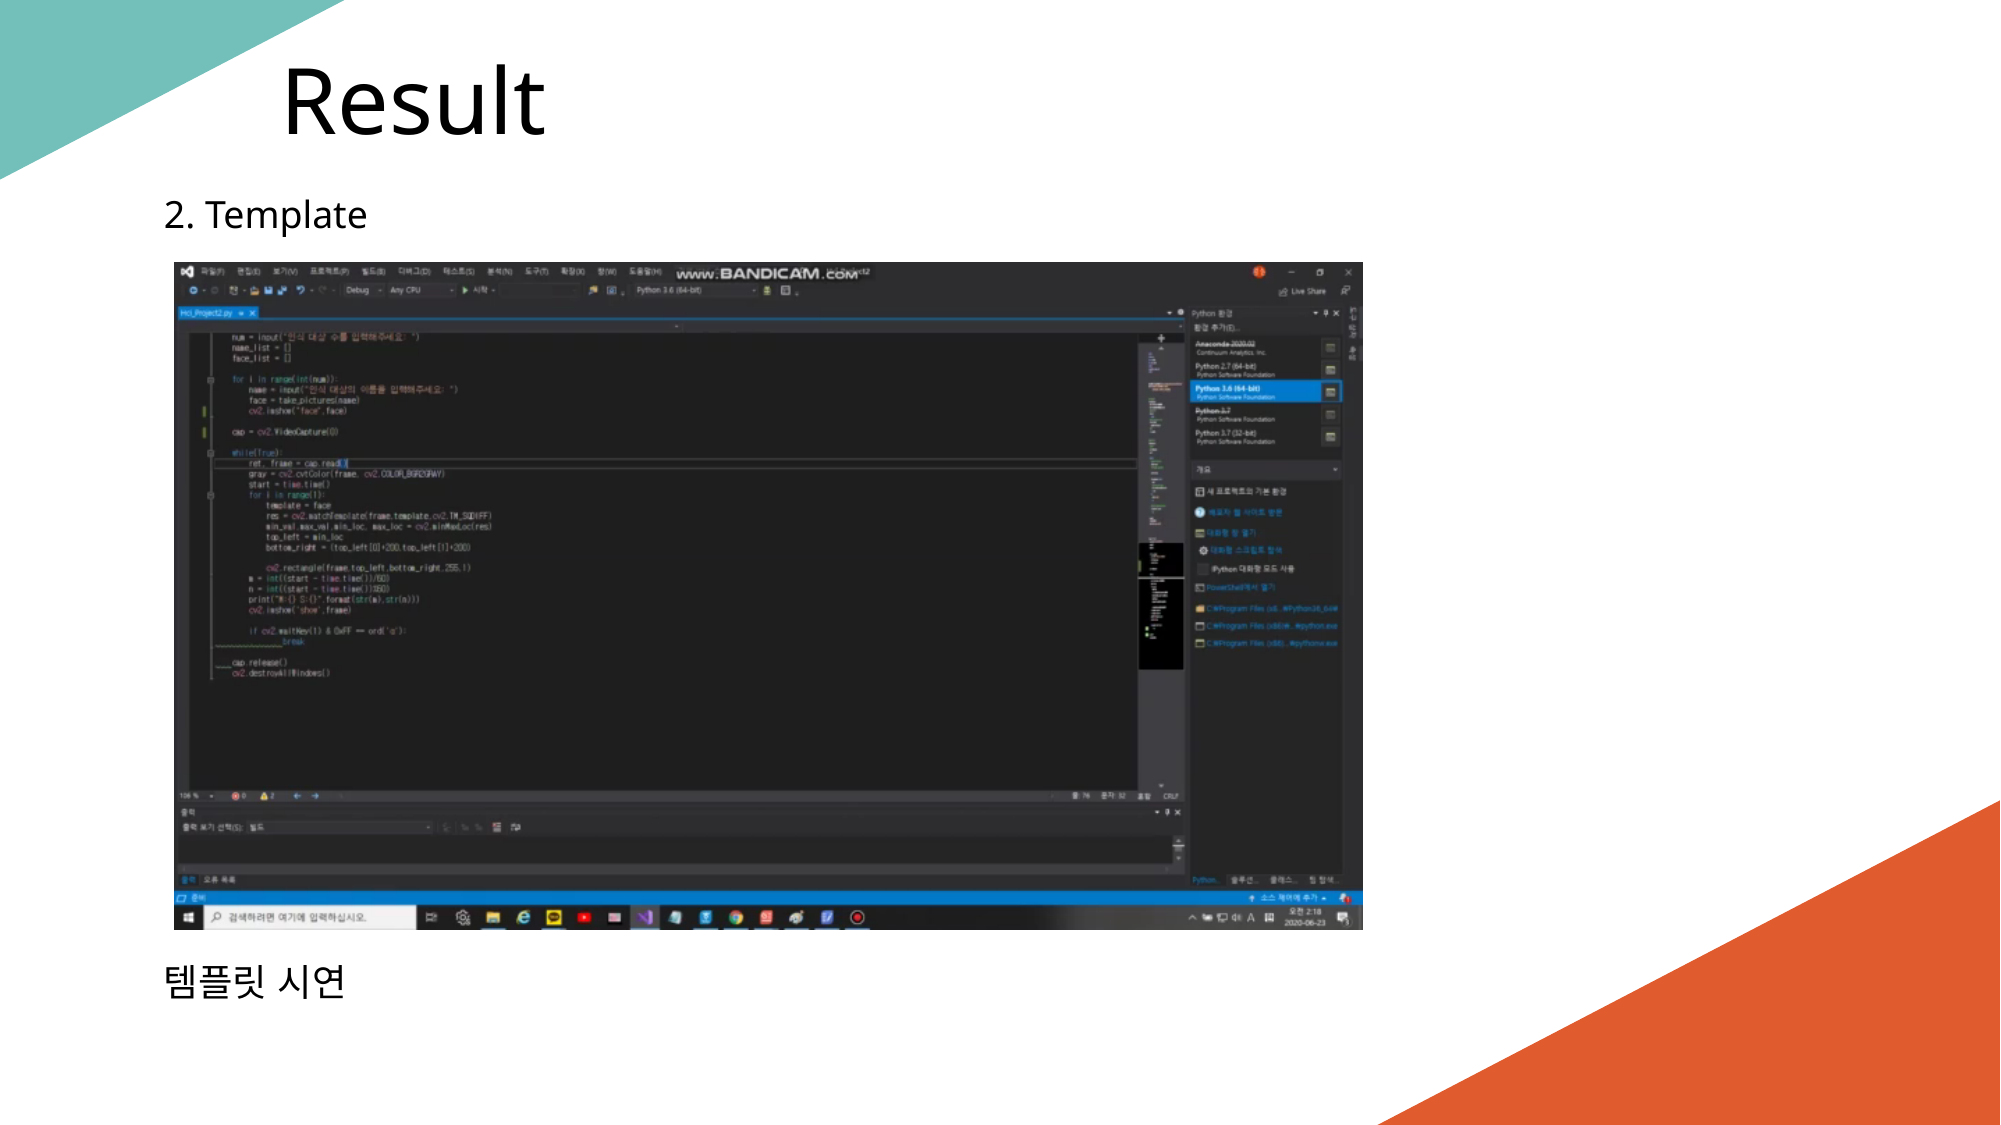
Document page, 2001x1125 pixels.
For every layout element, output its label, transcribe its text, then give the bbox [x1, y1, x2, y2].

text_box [173, 261, 1364, 931]
text_box Result [265, 17, 1887, 193]
text_box 2. Template [149, 183, 1007, 244]
text_box [1376, 799, 2000, 1125]
text_box [0, 0, 345, 181]
text_box 템플릿 시연 [149, 951, 725, 1012]
